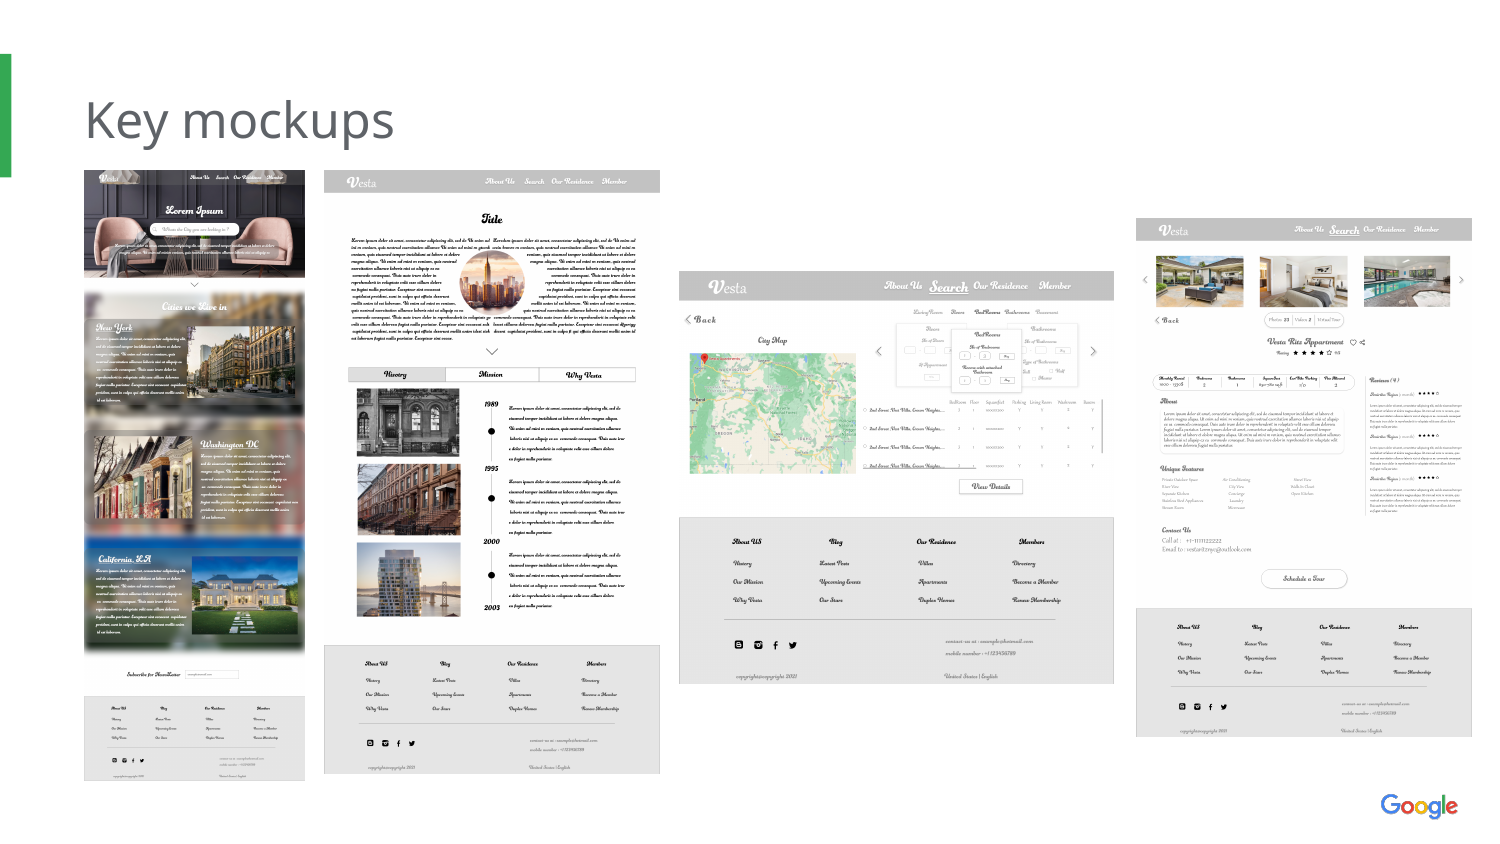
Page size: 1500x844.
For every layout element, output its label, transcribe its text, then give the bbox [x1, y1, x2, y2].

picture [679, 270, 1114, 684]
picture [1136, 218, 1472, 737]
picture [84, 170, 305, 781]
picture [324, 170, 660, 774]
text_box Key mockups [84, 73, 1234, 164]
picture [1381, 794, 1458, 820]
